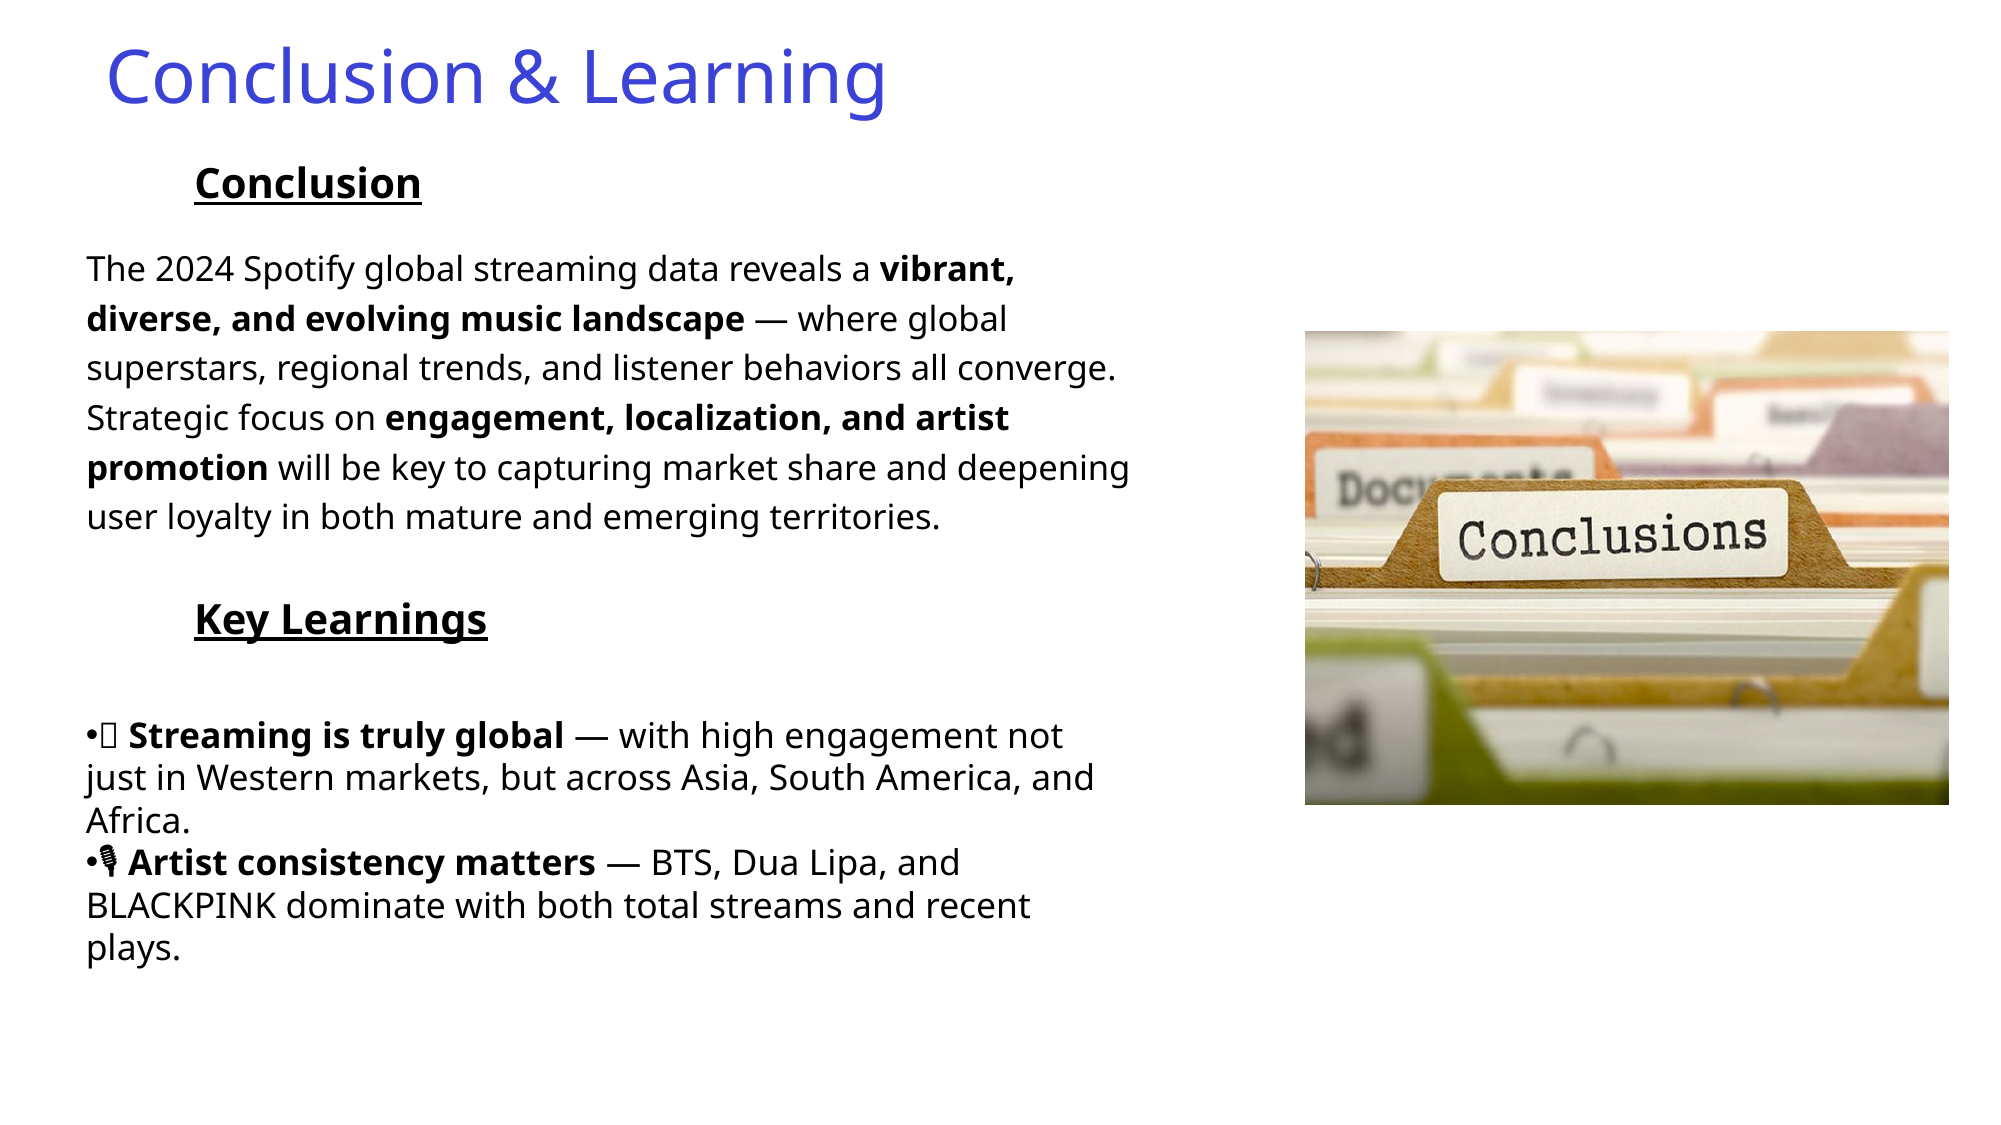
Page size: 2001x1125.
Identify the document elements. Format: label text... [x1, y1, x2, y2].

picture [1305, 331, 1950, 805]
text_box Key Learnings [179, 584, 854, 650]
text_box 🌐 Streaming is truly global — with high engagement not just in Western markets, but across Asia, South America, and Africa. 🎙️ Artist consistency matters — BTS, Dua Lipa, and BLACKPINK dominate with both total streams and recent plays. [70, 705, 1147, 976]
title Conclusion & Learning [90, 31, 1730, 127]
text_box Conclusion [179, 149, 1226, 215]
list The 2024 Spotify global streaming data reveals a vibrant, diverse, and evolving music landscape — where global superstars, regional trends, and listener behaviors all converge. Strategic focus on engagement, localization, and artist promotion will be key to capturing market share and deepening user loyalty in both mature and emerging territories. [71, 231, 1147, 561]
